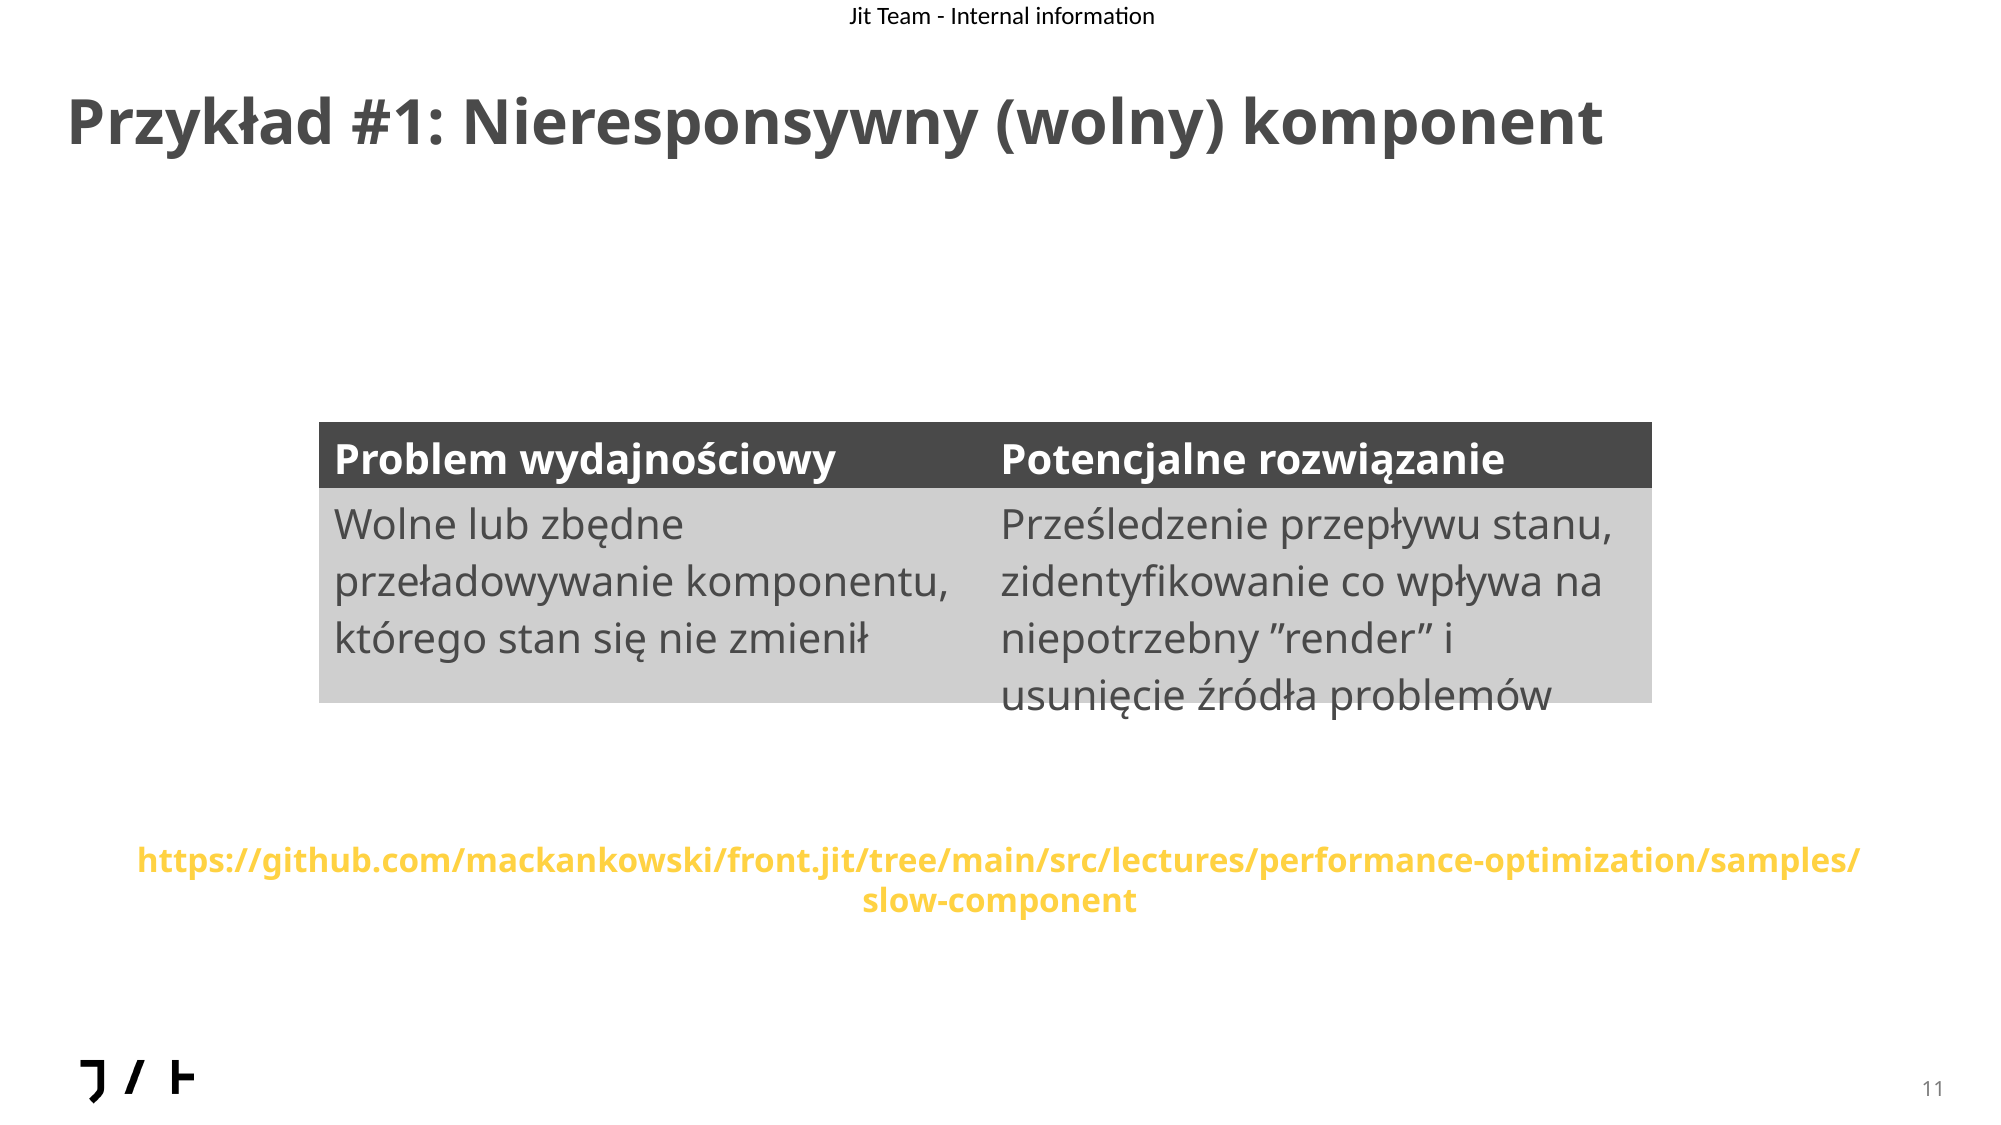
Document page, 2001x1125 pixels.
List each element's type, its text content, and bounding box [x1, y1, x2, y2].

text_box https://github.com/mackankowski/front.jit/tree/main/src/lectures/performance-optimization/samples/slow-component [99, 832, 1901, 927]
picture [66, 1042, 205, 1115]
slide_number 11 [1903, 1070, 1963, 1110]
title Przykład #1: Nieresponsywny (wolny) komponent [66, 55, 1904, 157]
table_cell Wolne lub zbędne przeładowywanie komponentu, którego stan się nie zmienił [319, 488, 985, 703]
table_header Potencjalne rozwiązanie [985, 422, 1652, 488]
table_header Problem wydajnościowy [319, 422, 985, 488]
table_cell Prześledzenie przepływu stanu, zidentyfikowanie co wpływa na niepotrzebny ”render” i usunięcie źródła problemów [985, 488, 1652, 703]
